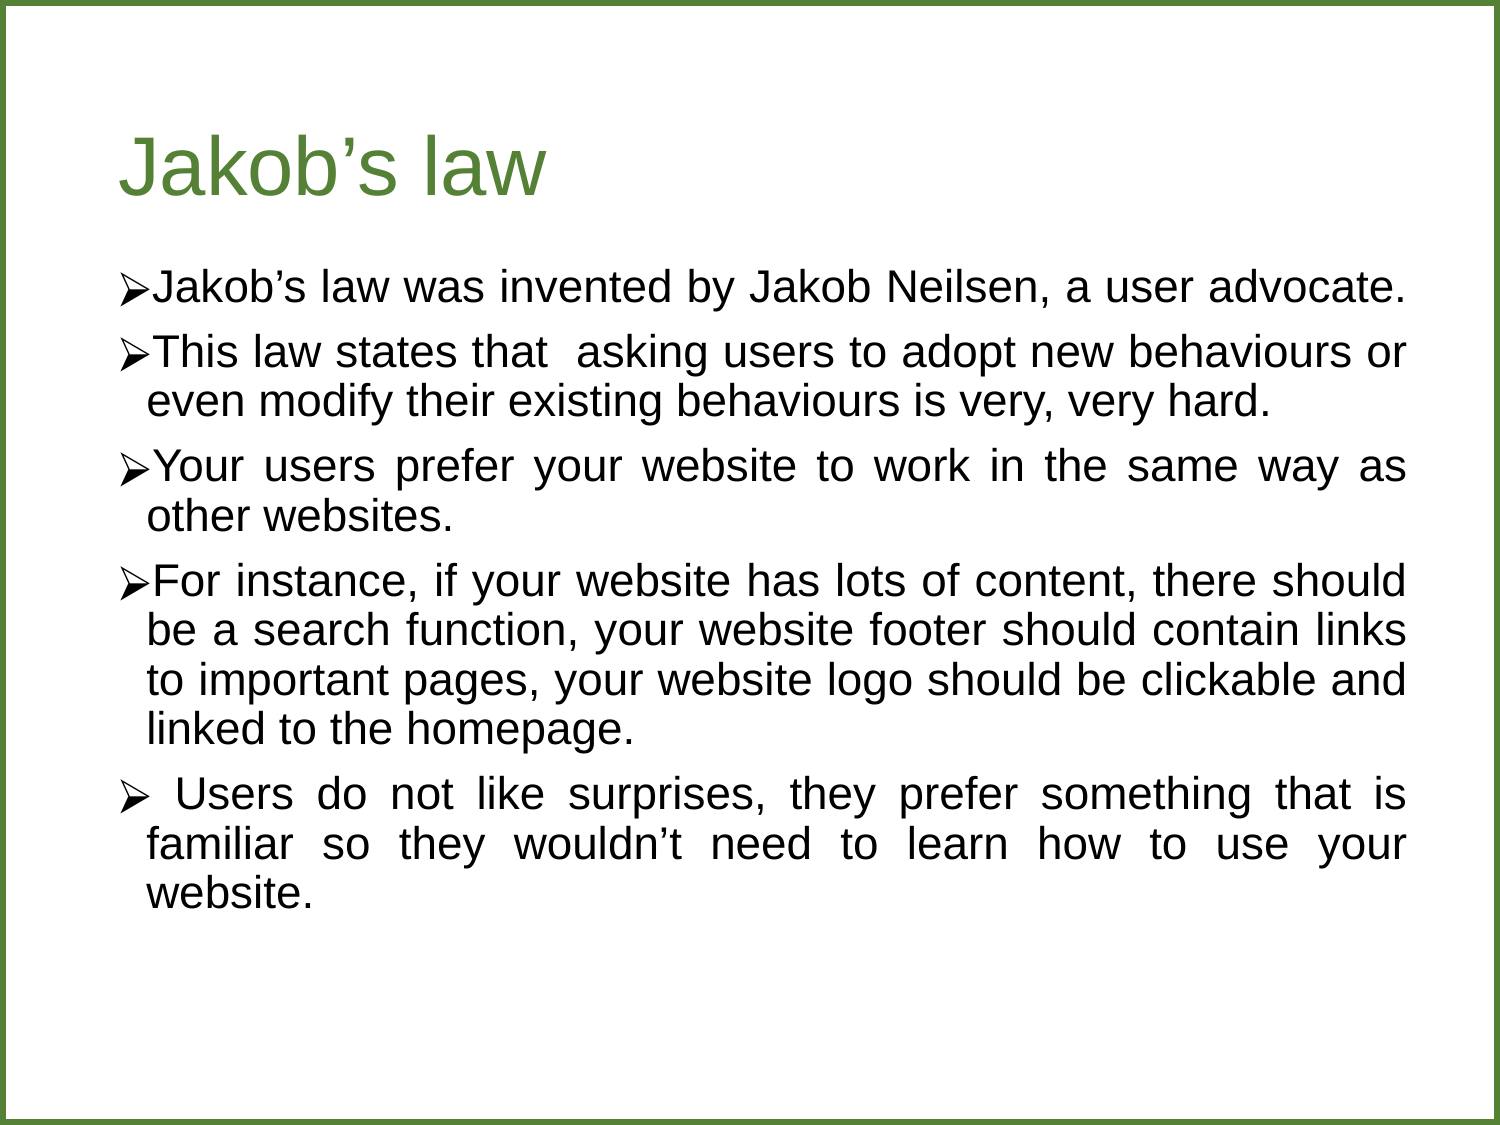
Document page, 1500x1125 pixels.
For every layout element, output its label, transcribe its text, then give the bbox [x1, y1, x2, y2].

list Jakob’s law was invented by Jakob Neilsen, a user advocate. This law states that asking users to adopt new behaviours or even modify their existing behaviours is very, very hard. Your users prefer your website to work in the same way as other websites. For instance, if your website has lots of content, there should be a search function, your website footer should contain links to important pages, your website logo should be clickable and linked to the homepage. Users do not like surprises, they prefer something that is familiar so they wouldn’t need to learn how to use your website. [103, 255, 1424, 970]
title Jakob’s law [103, 59, 1397, 255]
